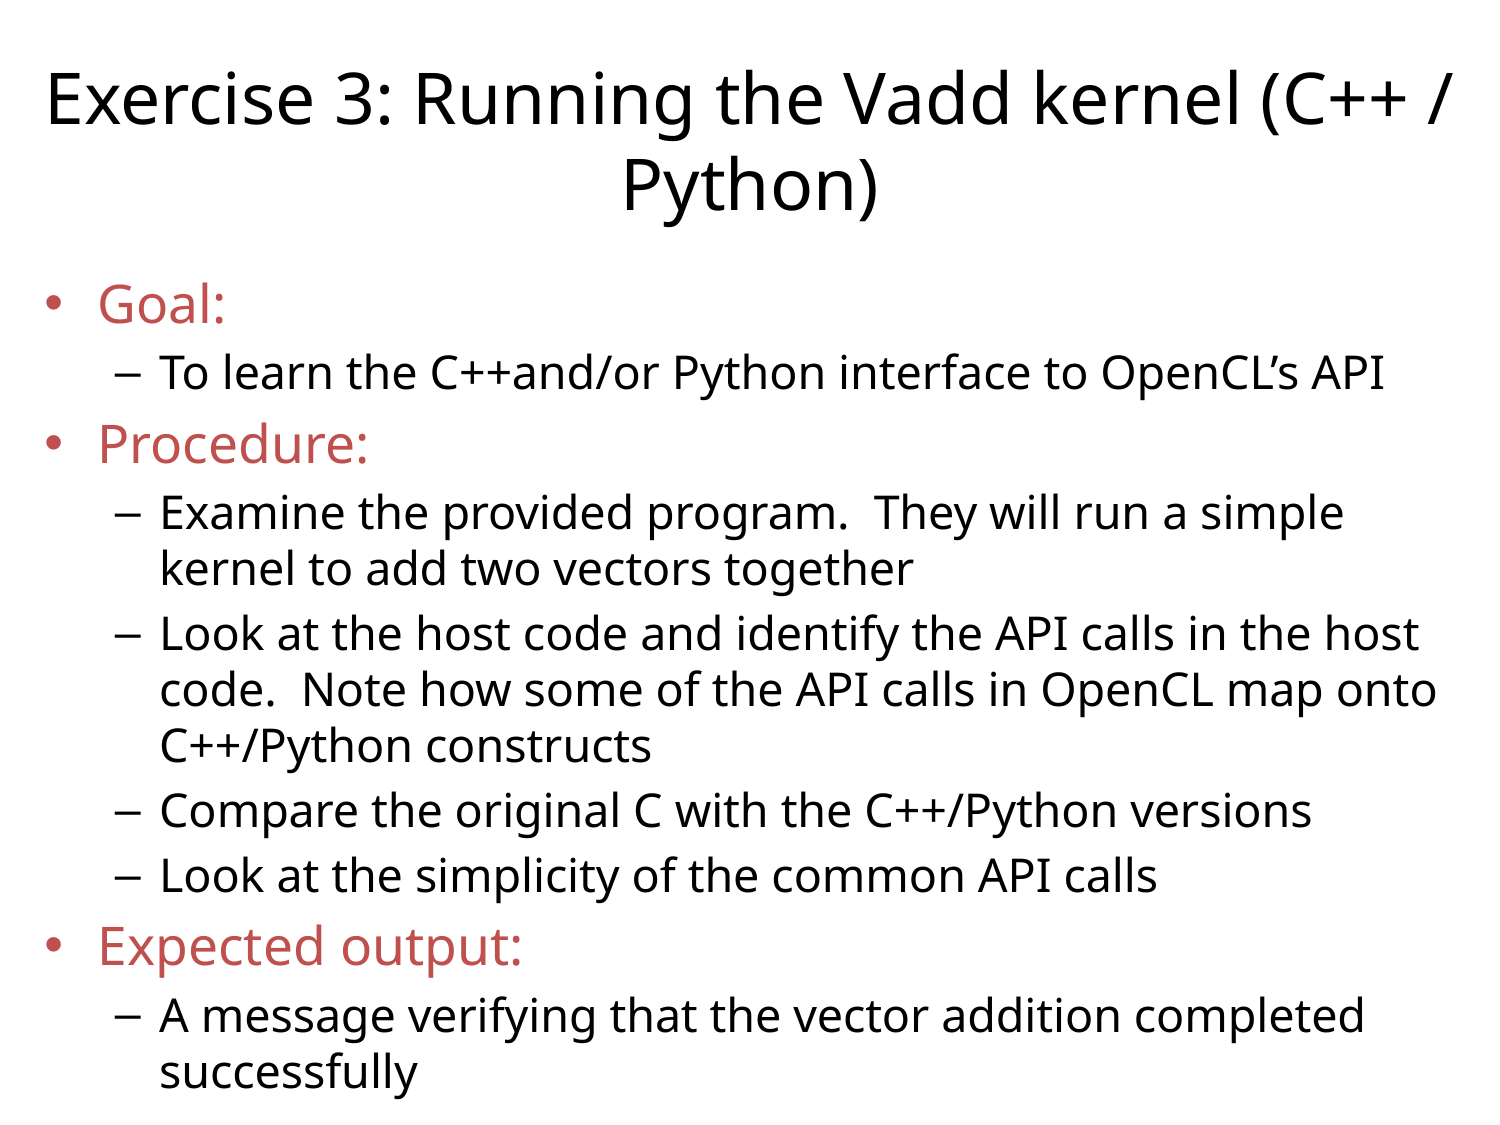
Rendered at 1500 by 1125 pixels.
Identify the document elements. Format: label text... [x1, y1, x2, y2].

title Exercise 3: Running the Vadd kernel (C++ / Python) [17, 45, 1483, 233]
list Goal: To learn the C++and/or Python interface to OpenCL’s API Procedure: Examine the provided program. They will run a simple kernel to add two vectors together Look at the host code and identify the API calls in the host code. Note how some of the API calls in OpenCL map onto C++/Python constructs Compare the original C with the C++/Python versions Look at the simplicity of the common API calls Expected output: A message verifying that the vector addition completed successfully [29, 262, 1471, 1106]
